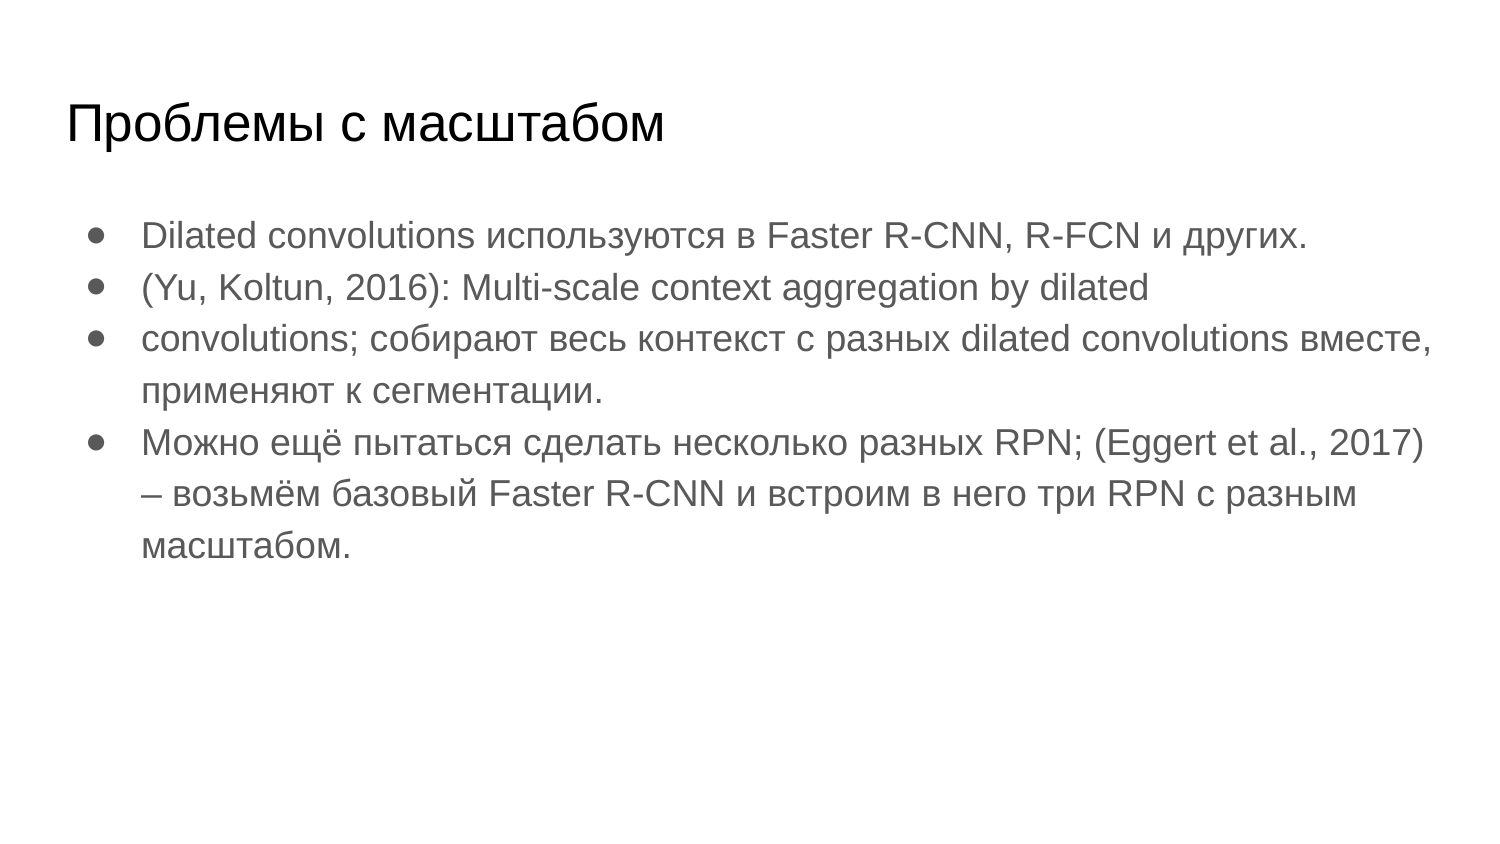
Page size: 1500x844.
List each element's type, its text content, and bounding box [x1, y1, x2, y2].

title Проблемы с масштабом [51, 72, 1449, 167]
list Dilated convolutions используются в Faster R-CNN, R-FCN и других. (Yu, Koltun, 2016): Multi-scale context aggregation by dilated convolutions; собирают весь контекст с разных dilated convolutions вместе, применяют к сегментации. Можно ещё пытаться сделать несколько разных RPN; (Eggert et al., 2017) – возьмём базовый Faster R-CNN и встроим в него три RPN с разным масштабом. [51, 189, 1449, 750]
